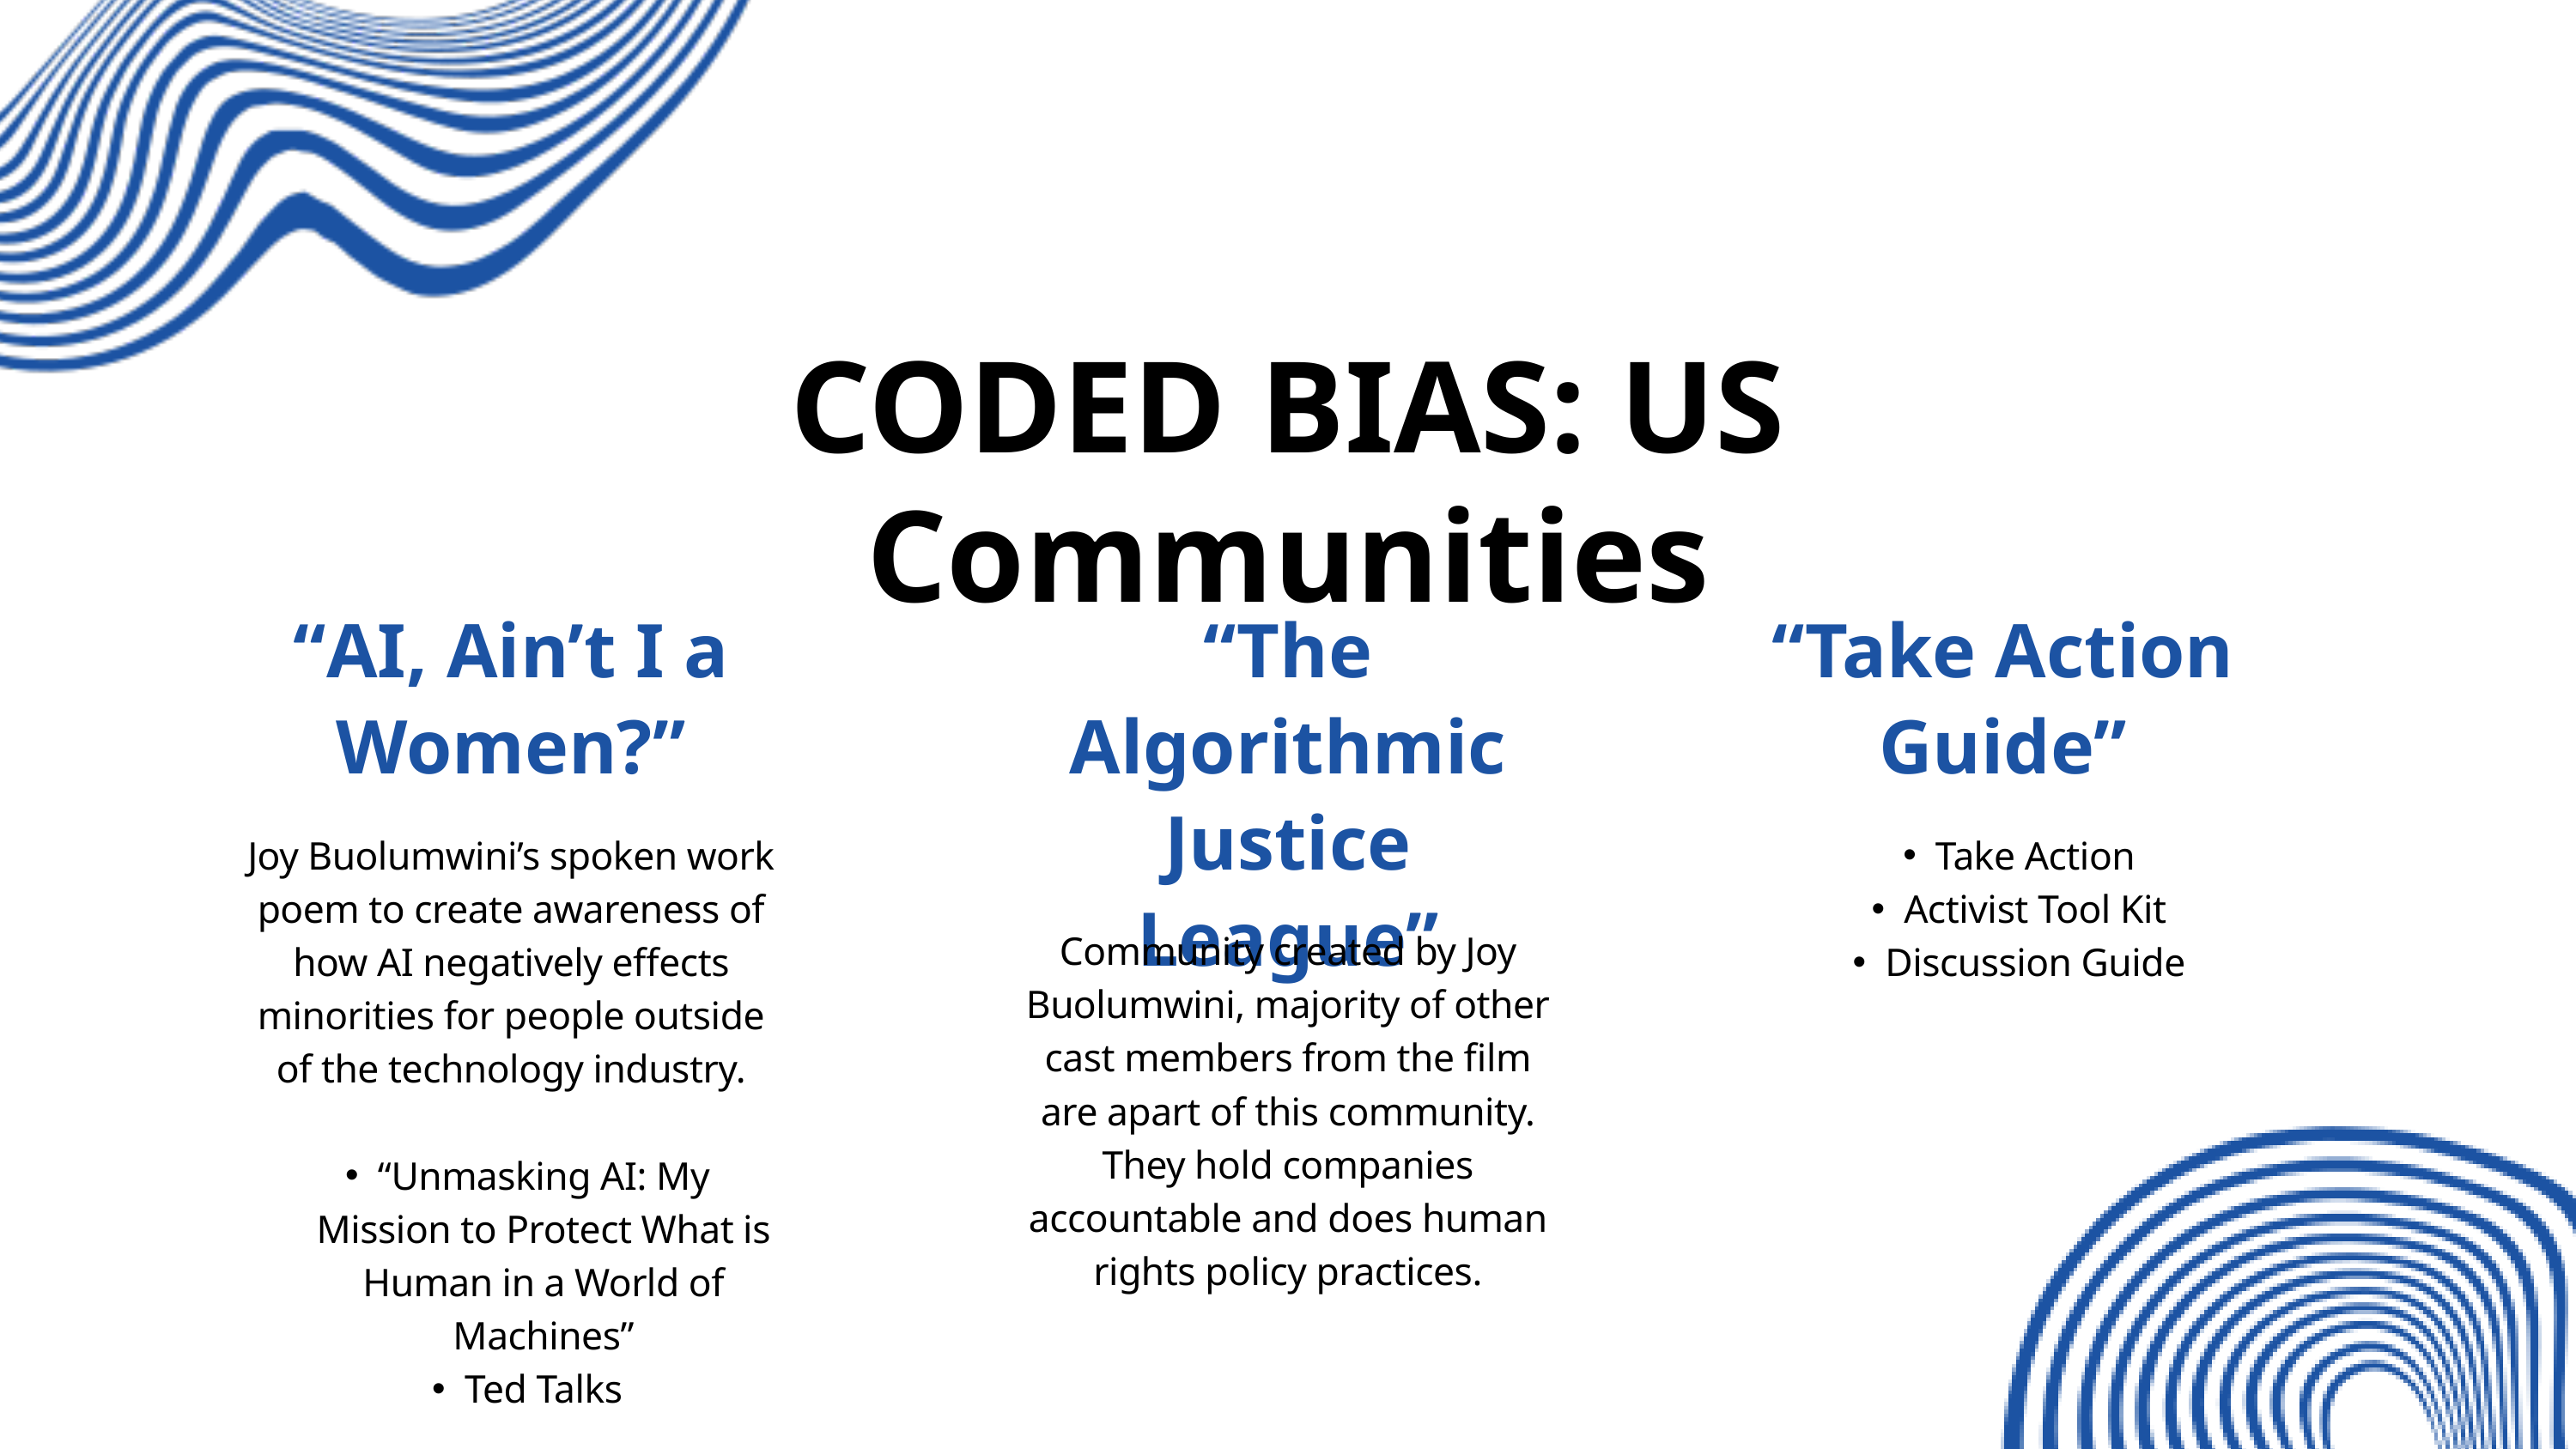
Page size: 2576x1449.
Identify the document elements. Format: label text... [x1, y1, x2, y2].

text_box [1828, 1126, 2576, 1449]
text_box CODED BIAS: US Communities [379, 328, 2197, 627]
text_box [1734, 599, 2273, 979]
text_box [0, 0, 781, 377]
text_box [1018, 599, 1558, 1231]
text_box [241, 599, 781, 1344]
